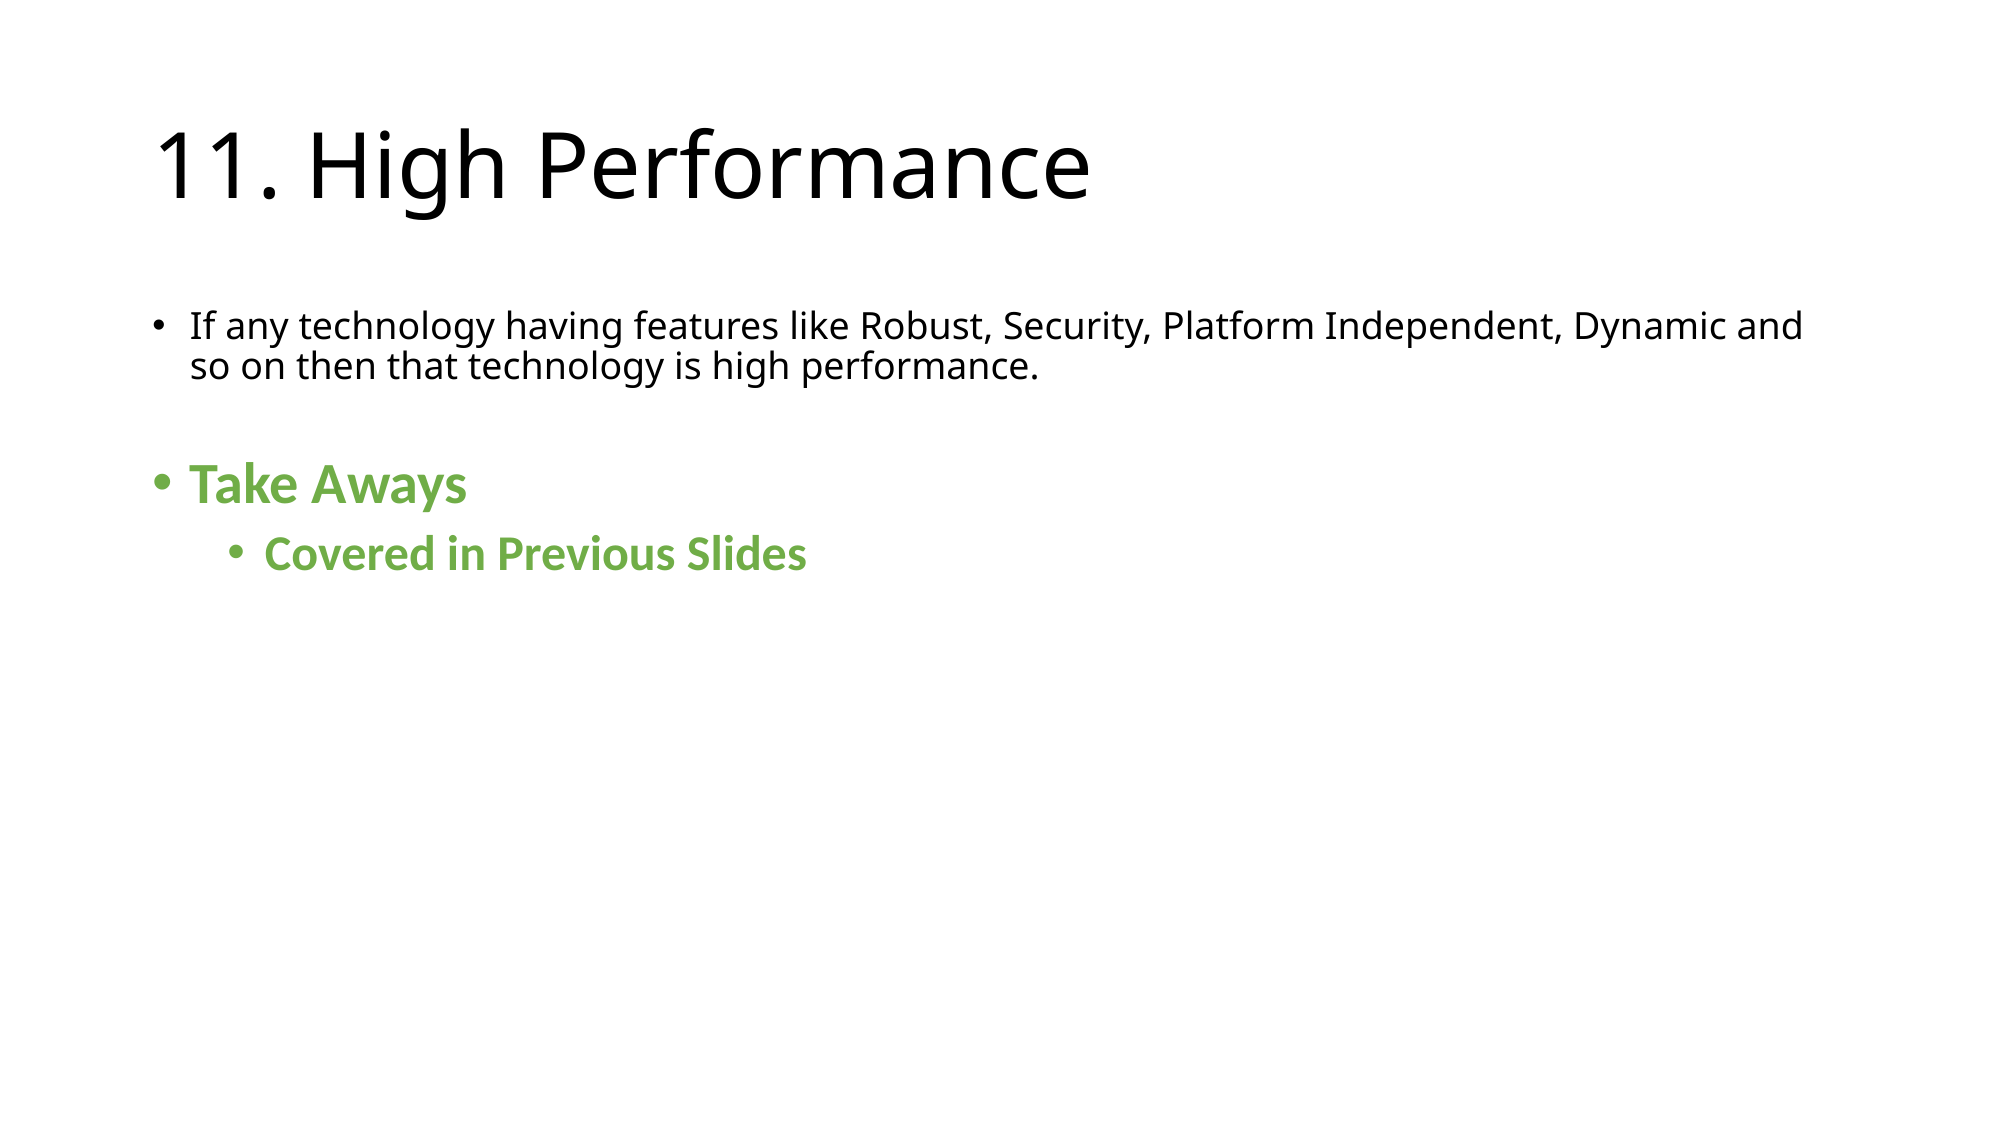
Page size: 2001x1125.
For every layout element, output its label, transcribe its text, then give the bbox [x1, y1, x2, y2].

title 11. High Performance [137, 59, 1863, 278]
list If any technology having features like Robust, Security, Platform Independent, Dynamic and so on then that technology is high performance. Take Aways Covered in Previous Slides [137, 299, 1863, 1014]
